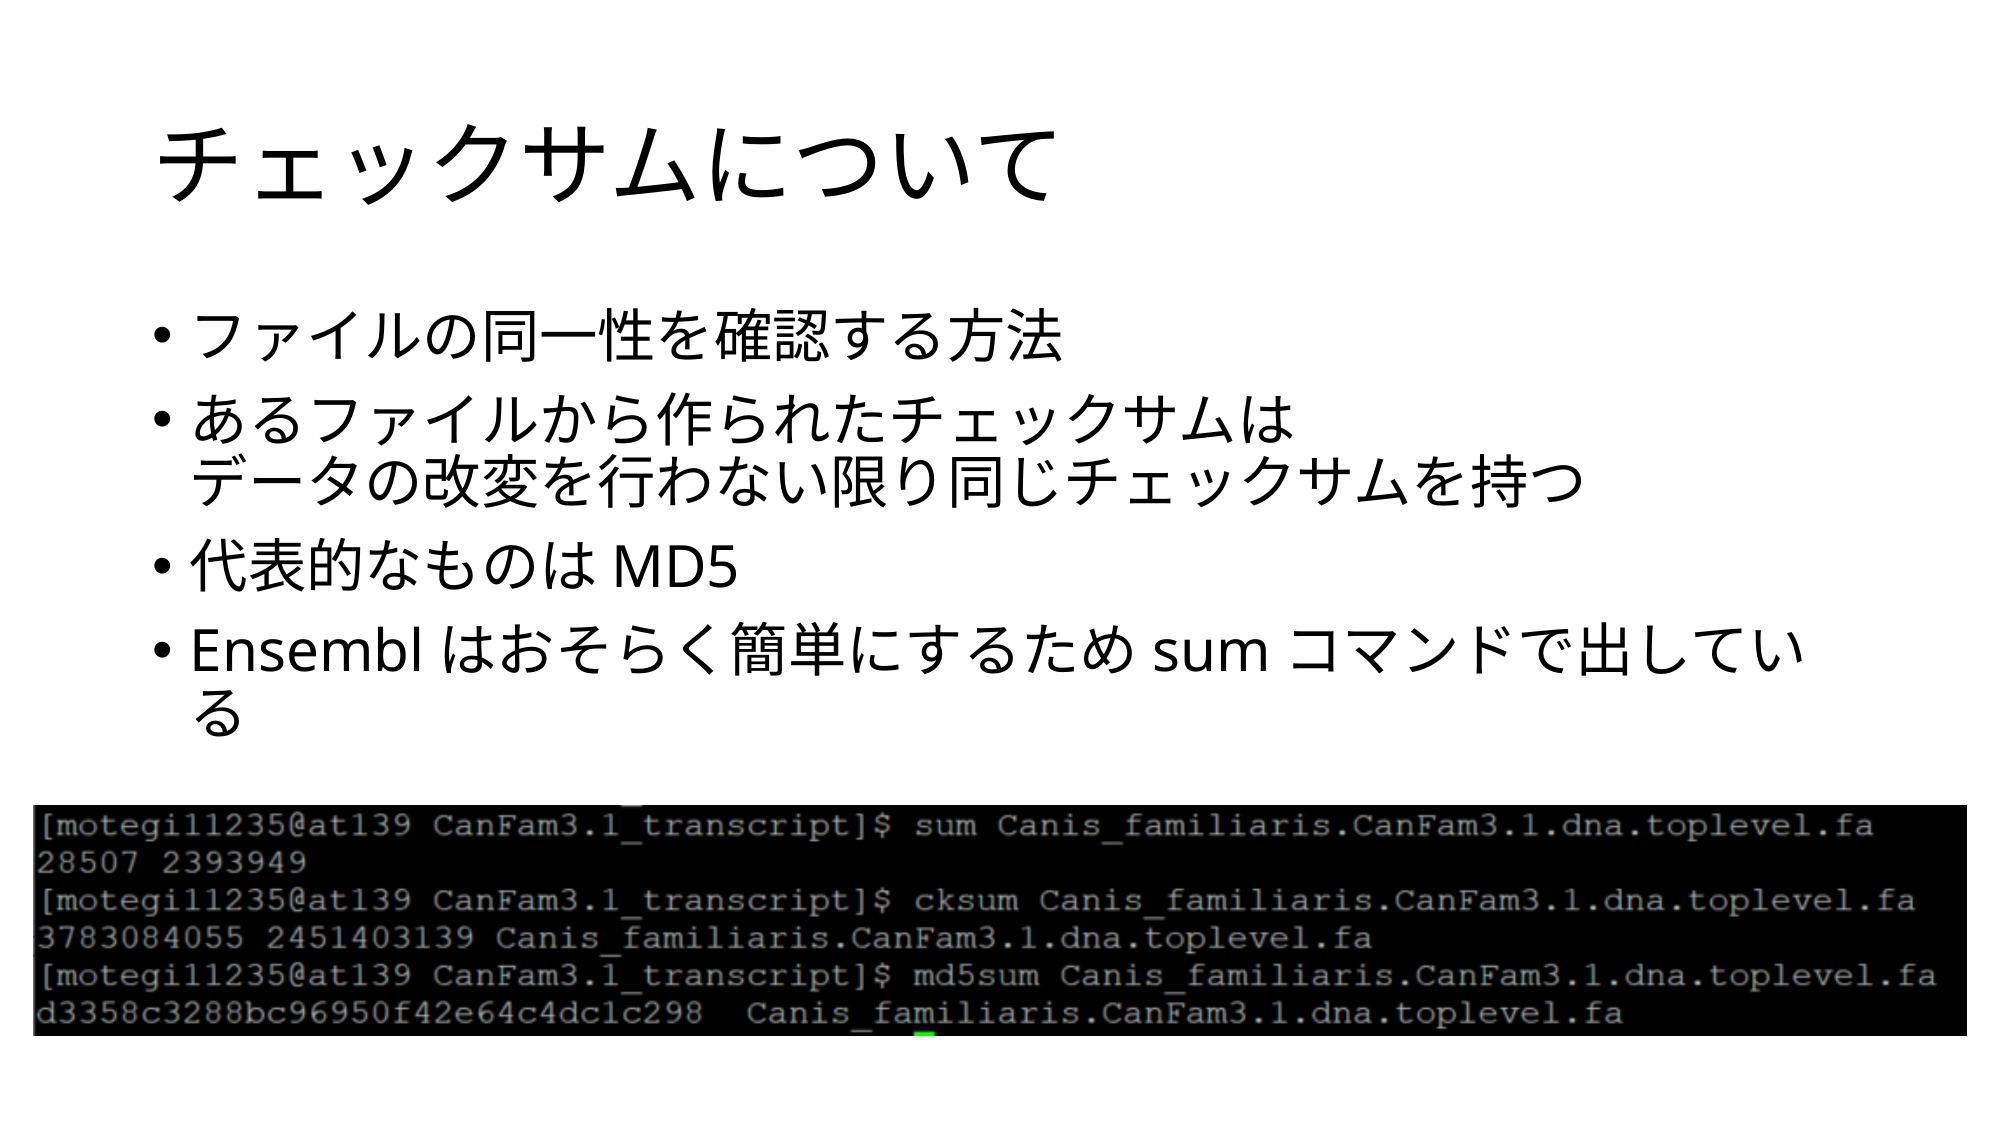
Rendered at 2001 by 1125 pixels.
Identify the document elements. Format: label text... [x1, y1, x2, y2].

title チェックサムについて [137, 59, 1863, 278]
list ファイルの同一性を確認する方法 あるファイルから作られたチェックサムは データの改変を行わない限り同じチェックサムを持つ 代表的なものはMD5 Ensemblはおそらく簡単にするためsumコマンドで出している [137, 299, 1863, 805]
picture [33, 805, 1967, 1036]
